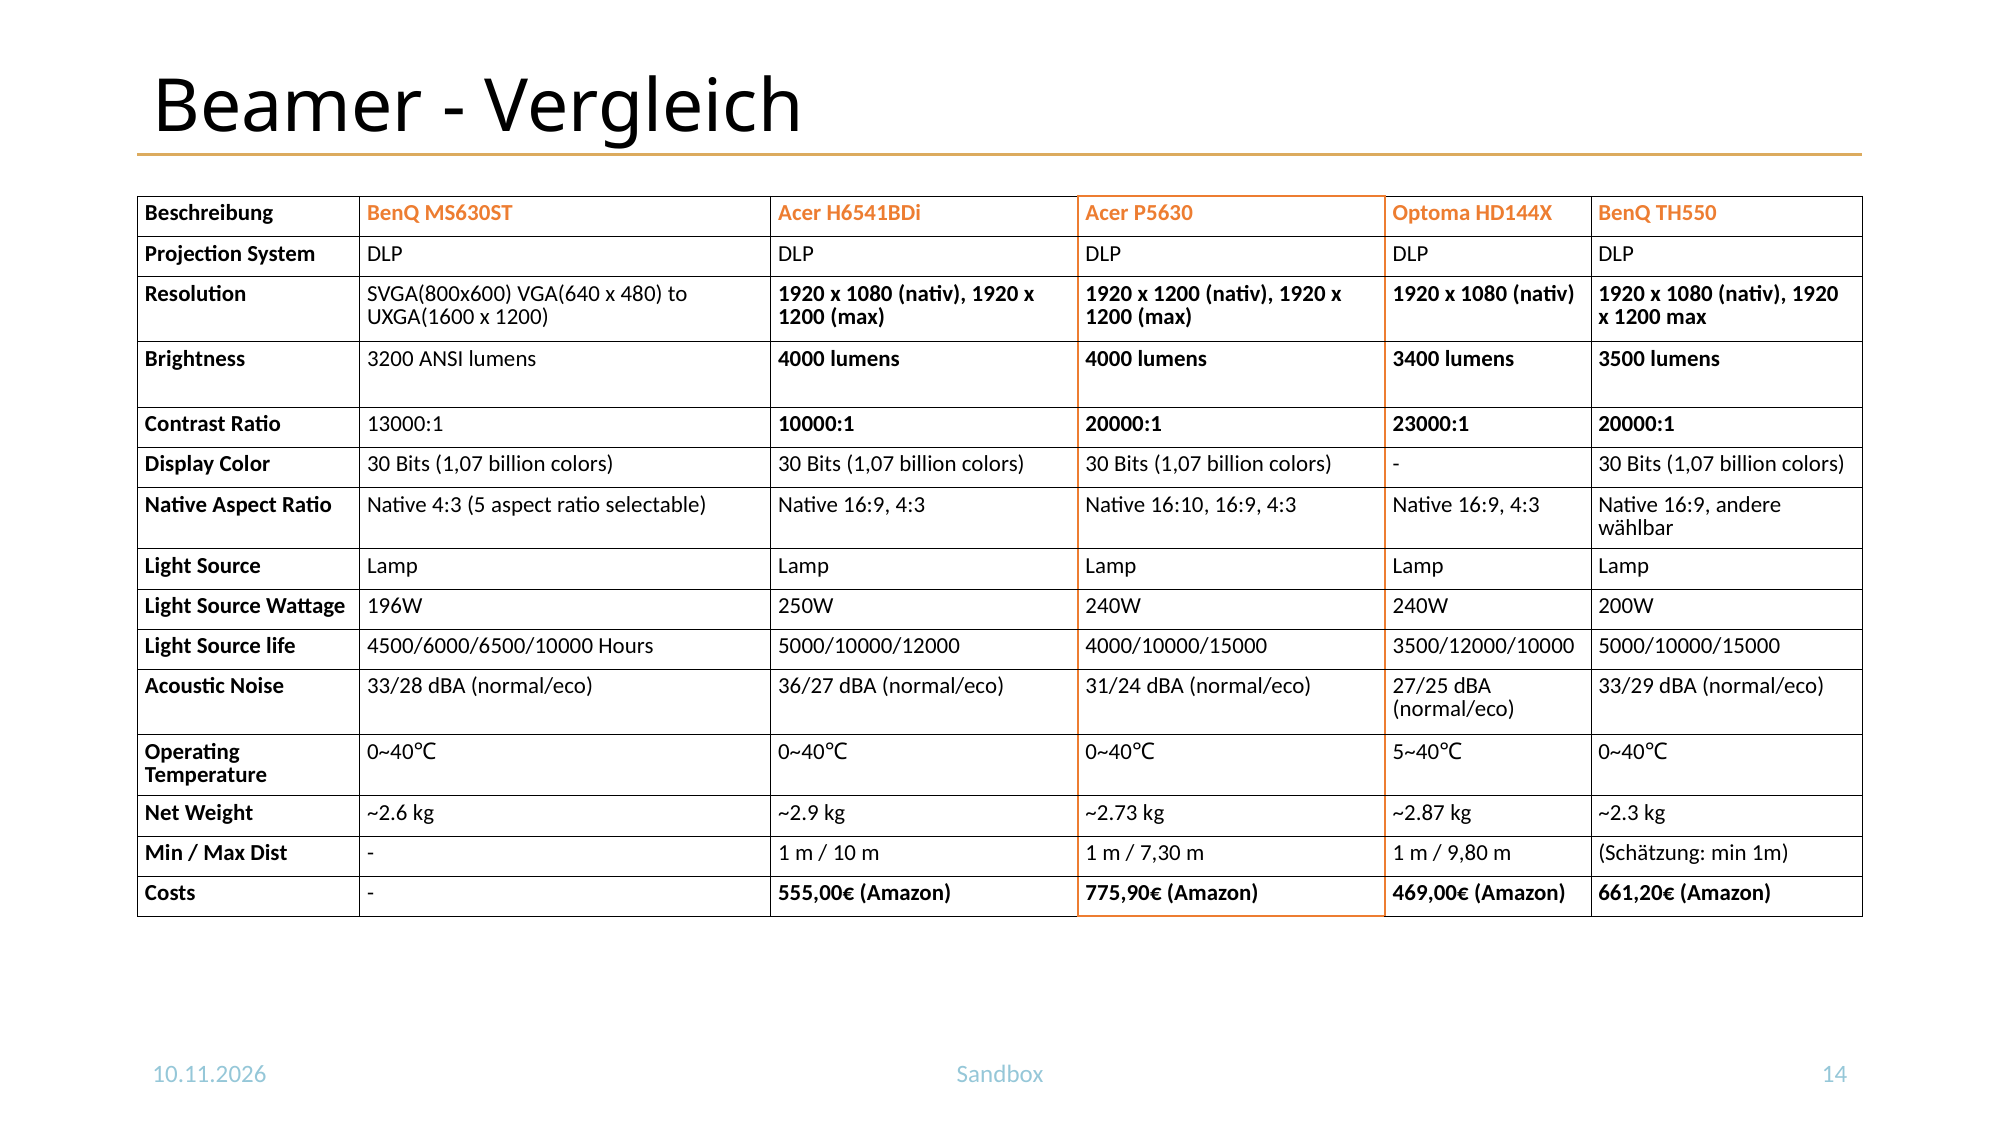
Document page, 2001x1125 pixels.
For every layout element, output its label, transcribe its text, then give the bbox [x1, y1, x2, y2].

title Beamer - Vergleich [137, 59, 1863, 155]
table_cell Lamp [1592, 549, 1862, 589]
table_cell 5000/10000/15000 [1592, 630, 1862, 669]
table_cell DLP [1386, 237, 1591, 276]
table_header Acer P5630 [1079, 197, 1384, 236]
table_header Acer H6541BDi [771, 197, 1077, 236]
table_cell 33/29 dBA (normal/eco) [1592, 670, 1862, 734]
table_header BenQ MS630ST [360, 197, 770, 236]
table_cell 20000:1 [1592, 408, 1862, 447]
table_cell 4000 lumens [1079, 342, 1384, 407]
table_cell - [360, 837, 770, 876]
table_cell 0~40℃ [360, 735, 770, 795]
table_cell 30 Bits (1,07 billion colors) [771, 448, 1077, 487]
table_cell 1 m / 9,80 m [1386, 837, 1591, 876]
table_cell Display Color [138, 448, 359, 487]
table_cell 240W [1386, 590, 1591, 629]
table_cell ~2.73 kg [1079, 796, 1384, 836]
table_cell Lamp [360, 549, 770, 589]
slide_number 14 [1412, 1042, 1863, 1103]
table_cell 200W [1592, 590, 1862, 629]
table_cell Native 16:10, 16:9, 4:3 [1079, 488, 1384, 548]
table_cell Min / Max Dist [138, 837, 359, 876]
table_header Beschreibung [138, 197, 359, 236]
footer Sandbox [662, 1042, 1338, 1103]
table_cell DLP [360, 237, 770, 276]
table_cell 5000/10000/12000 [771, 630, 1077, 669]
table_cell Light Source life [138, 630, 359, 669]
table_cell Lamp [1386, 549, 1591, 589]
table_cell 13000:1 [360, 408, 770, 447]
table_cell ~2.87 kg [1386, 796, 1591, 836]
table_cell 3500/12000/10000 [1386, 630, 1591, 669]
table_cell - [1386, 448, 1591, 487]
table_cell Brightness [138, 342, 359, 407]
table_cell 4500/6000/6500/10000 Hours [360, 630, 770, 669]
table_header BenQ TH550 [1592, 197, 1862, 236]
table_cell Projection System [138, 237, 359, 276]
table_cell 30 Bits (1,07 billion colors) [1079, 448, 1384, 487]
table_cell 36/27 dBA (normal/eco) [771, 670, 1077, 734]
table_cell 10000:1 [771, 408, 1077, 447]
table_cell Lamp [771, 549, 1077, 589]
table_cell 4000/10000/15000 [1079, 630, 1384, 669]
table_cell Light Source Wattage [138, 590, 359, 629]
table_cell DLP [1079, 237, 1384, 276]
table_cell 555,00€ (Amazon) [771, 877, 1077, 916]
table_cell 196W [360, 590, 770, 629]
table_cell Operating Temperature [138, 735, 359, 795]
table_cell 30 Bits (1,07 billion colors) [1592, 448, 1862, 487]
table_cell Native 4:3 (5 aspect ratio selectable) [360, 488, 770, 548]
table_cell 27/25 dBA (normal/eco) [1386, 670, 1591, 734]
table_cell 3200 ANSI lumens [360, 342, 770, 407]
table_cell 1920 x 1080 (nativ) [1386, 277, 1591, 341]
table_cell DLP [771, 237, 1077, 276]
table_cell Lamp [1079, 549, 1384, 589]
table_cell Contrast Ratio [138, 408, 359, 447]
table_cell - [360, 877, 770, 916]
table_cell Native 16:9, 4:3 [771, 488, 1077, 548]
table_cell 1920 x 1080 (nativ), 1920 x 1200 max [1592, 277, 1862, 341]
table_cell 23000:1 [1386, 408, 1591, 447]
table_cell Native Aspect Ratio [138, 488, 359, 548]
table_cell ~2.6 kg [360, 796, 770, 836]
table_cell 20000:1 [1079, 408, 1384, 447]
table_cell Native 16:9, 4:3 [1386, 488, 1591, 548]
table_cell Net Weight [138, 796, 359, 836]
table_cell DLP [1592, 237, 1862, 276]
table_cell 0~40℃ [771, 735, 1077, 795]
table_cell 0~40℃ [1079, 735, 1384, 795]
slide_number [137, 1042, 588, 1103]
table_cell Costs [138, 877, 359, 916]
table_cell 240W [1079, 590, 1384, 629]
table_cell 30 Bits (1,07 billion colors) [360, 448, 770, 487]
table_cell Acoustic Noise [138, 670, 359, 734]
table_cell 3500 lumens [1592, 342, 1862, 407]
table_cell 4000 lumens [771, 342, 1077, 407]
table_cell Resolution [138, 277, 359, 341]
table_cell SVGA(800x600) VGA(640 x 480) to UXGA(1600 x 1200) [360, 277, 770, 341]
table_cell 775,90€ (Amazon) [1079, 877, 1384, 915]
table_cell 5~40℃ [1386, 735, 1591, 795]
table_cell 1920 x 1080 (nativ), 1920 x 1200 (max) [771, 277, 1077, 341]
table_cell ~2.9 kg [771, 796, 1077, 836]
table_cell 31/24 dBA (normal/eco) [1079, 670, 1384, 734]
table_cell Native 16:9, andere wählbar [1592, 488, 1862, 548]
table_cell Light Source [138, 549, 359, 589]
table_cell 1 m / 10 m [771, 837, 1077, 876]
table_cell 661,20€ (Amazon) [1592, 877, 1862, 916]
table_cell 1 m / 7,30 m [1079, 837, 1384, 876]
table_cell (Schätzung: min 1m) [1592, 837, 1862, 876]
table_cell ~2.3 kg [1592, 796, 1862, 836]
table_cell 0~40℃ [1592, 735, 1862, 795]
table_cell 3400 lumens [1386, 342, 1591, 407]
table_cell 469,00€ (Amazon) [1386, 877, 1591, 916]
table_cell 250W [771, 590, 1077, 629]
table_cell 33/28 dBA (normal/eco) [360, 670, 770, 734]
table_header Optoma HD144X [1386, 197, 1591, 236]
table_cell 1920 x 1200 (nativ), 1920 x 1200 (max) [1079, 277, 1384, 341]
